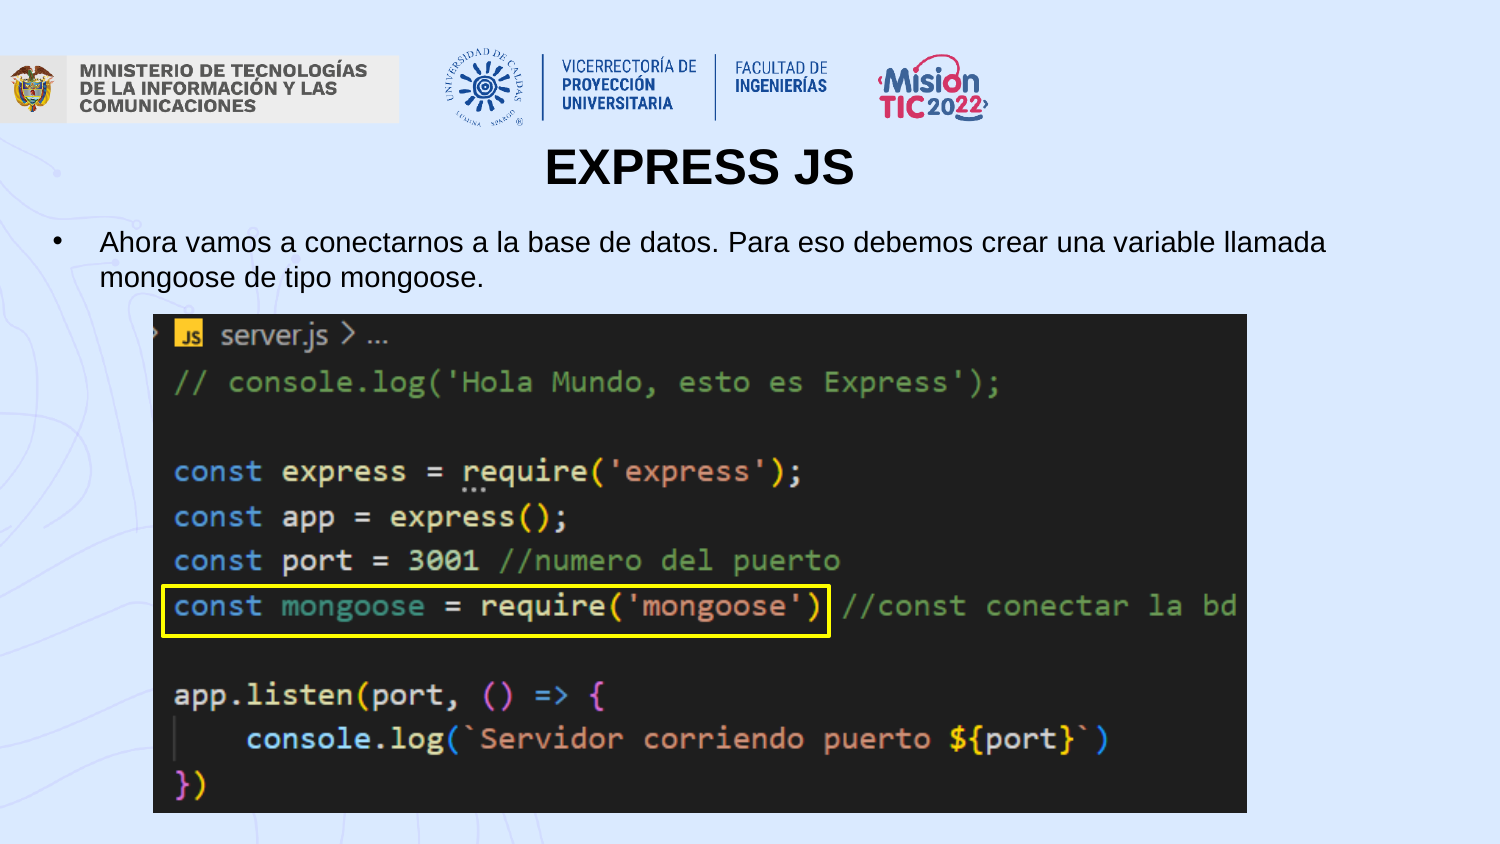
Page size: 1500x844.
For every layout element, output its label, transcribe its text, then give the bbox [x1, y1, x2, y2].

text_box Ahora vamos a conectarnos a la base de datos. Para eso debemos crear una variable llamada mongoose de tipo mongoose. [37, 215, 1362, 301]
text_box EXPRESS JS [198, 127, 1202, 202]
picture [0, 0, 1500, 844]
